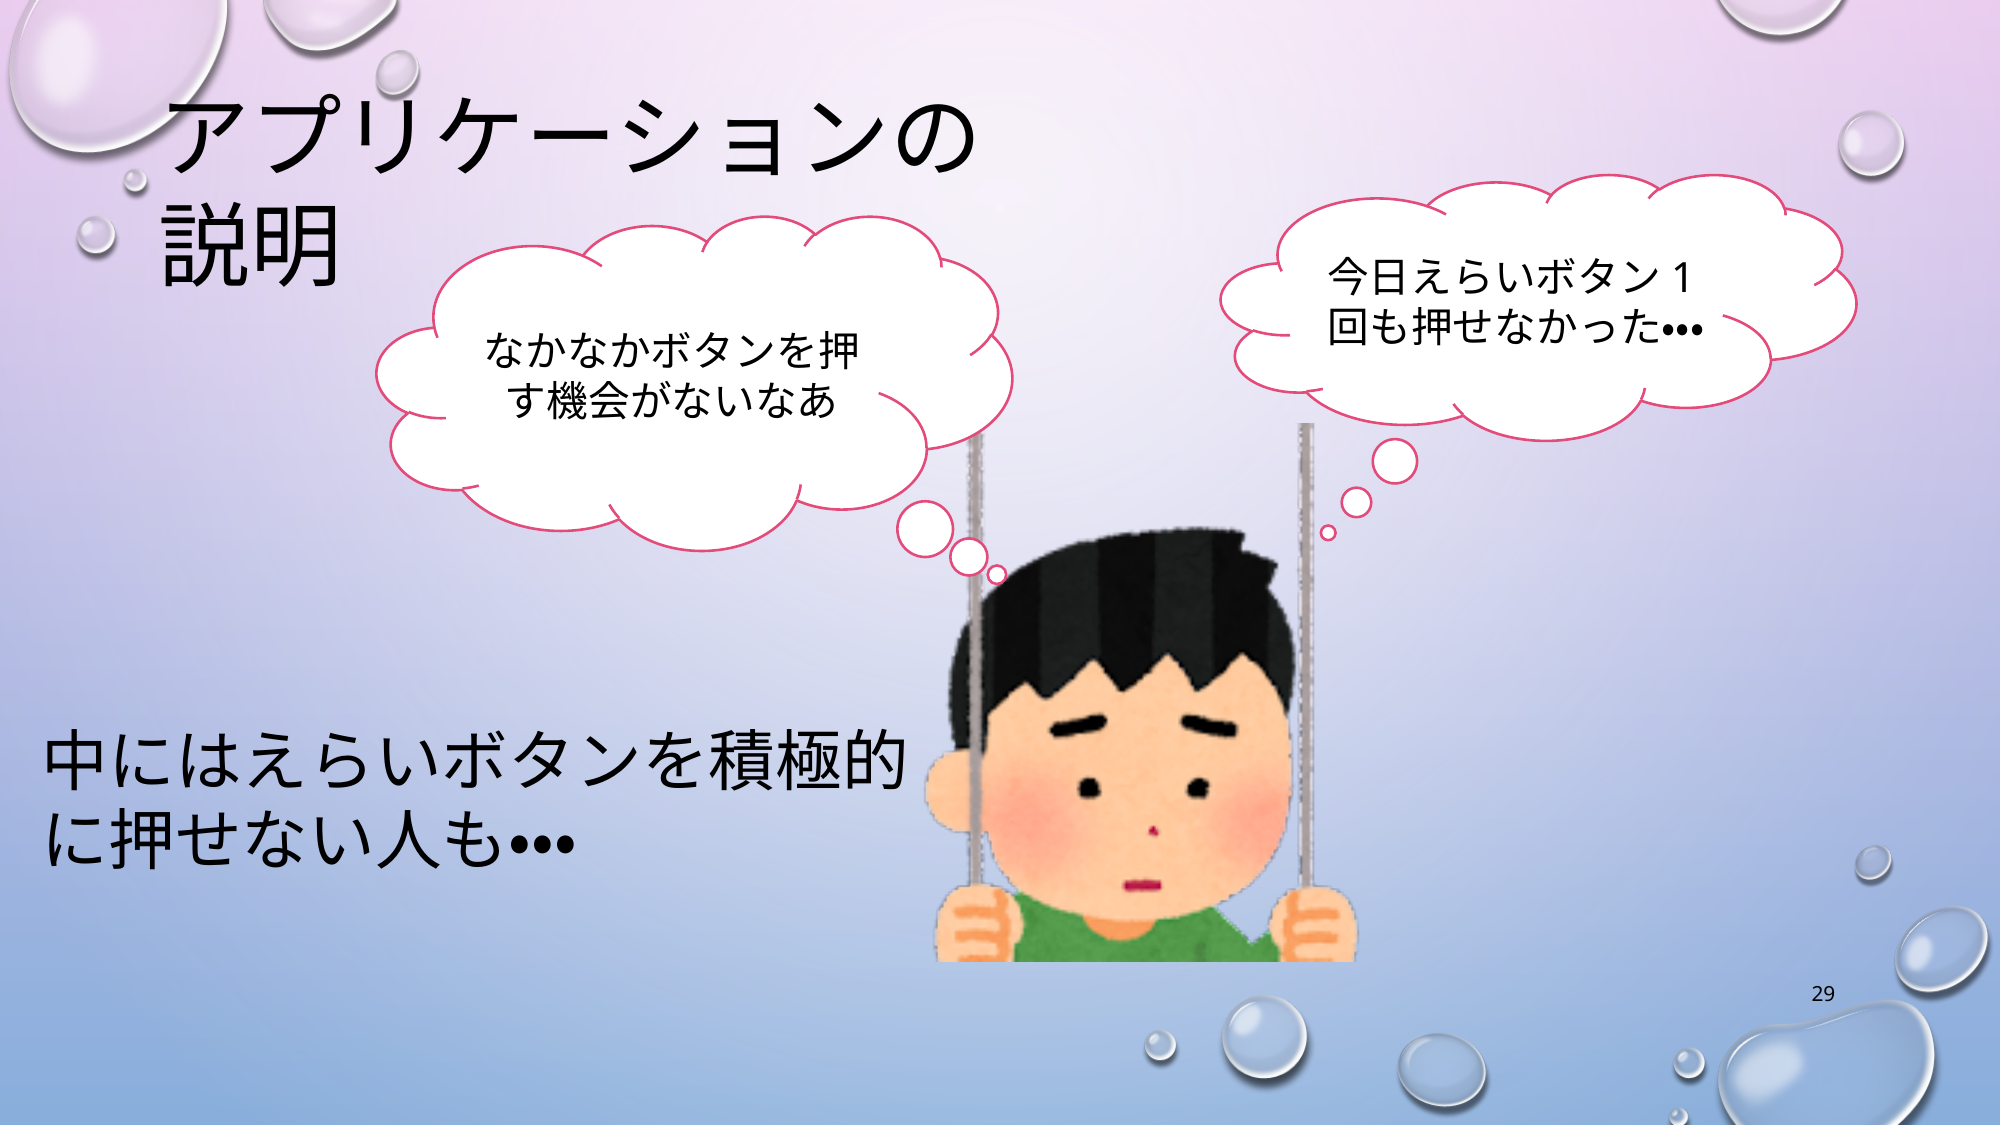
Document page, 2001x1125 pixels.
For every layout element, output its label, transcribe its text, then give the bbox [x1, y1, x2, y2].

picture [0, 0, 2000, 1125]
text_box 今日えらいボタン1回も押せなかった・・・ [1219, 173, 1858, 443]
text_box なかなかボタンを押す機会がないなあ [375, 215, 1014, 553]
slide_number 29 [1724, 965, 1851, 1025]
text_box 中にはえらいボタンを積極的に押せない人も・・・ [26, 710, 869, 886]
text_box アプリケーションの説明 [143, 70, 1080, 306]
